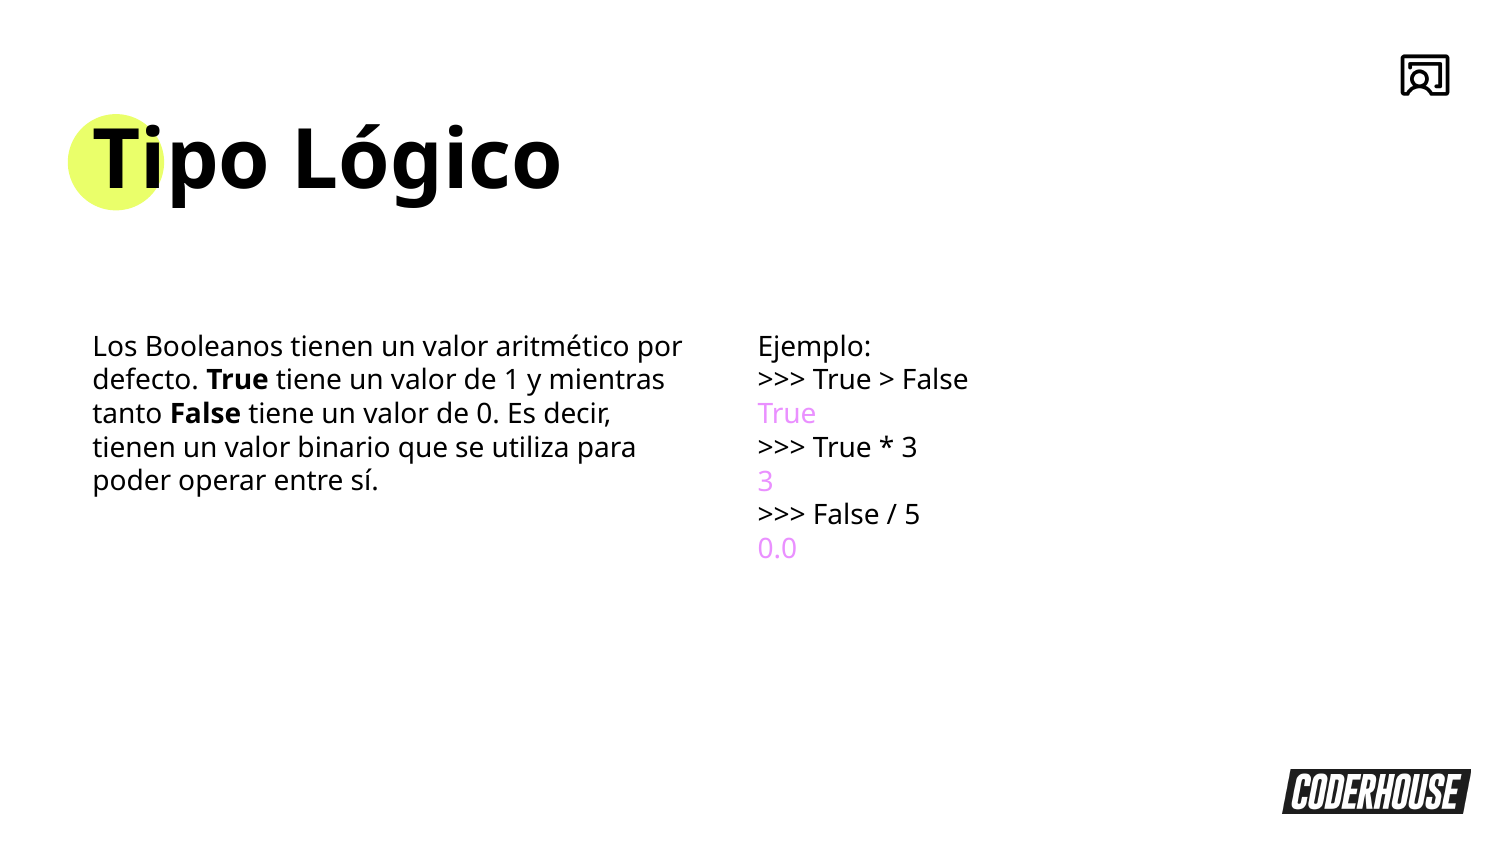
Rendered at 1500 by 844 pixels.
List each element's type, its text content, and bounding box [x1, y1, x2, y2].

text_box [1376, 26, 1474, 124]
text_box Tipo Lógico [77, 101, 1414, 222]
picture [1281, 769, 1471, 814]
text_box Los Booleanos tienen un valor aritmético por defecto. True tiene un valor de 1 y mientras tanto False tiene un valor de 0. Es decir, tienen un valor binario que se utiliza para poder operar entre sí. [77, 312, 707, 546]
text_box [67, 133, 77, 191]
text_box Ejemplo: >>> True > False True >>> True * 3 3 >>> False / 5 0.0 [742, 312, 1372, 647]
